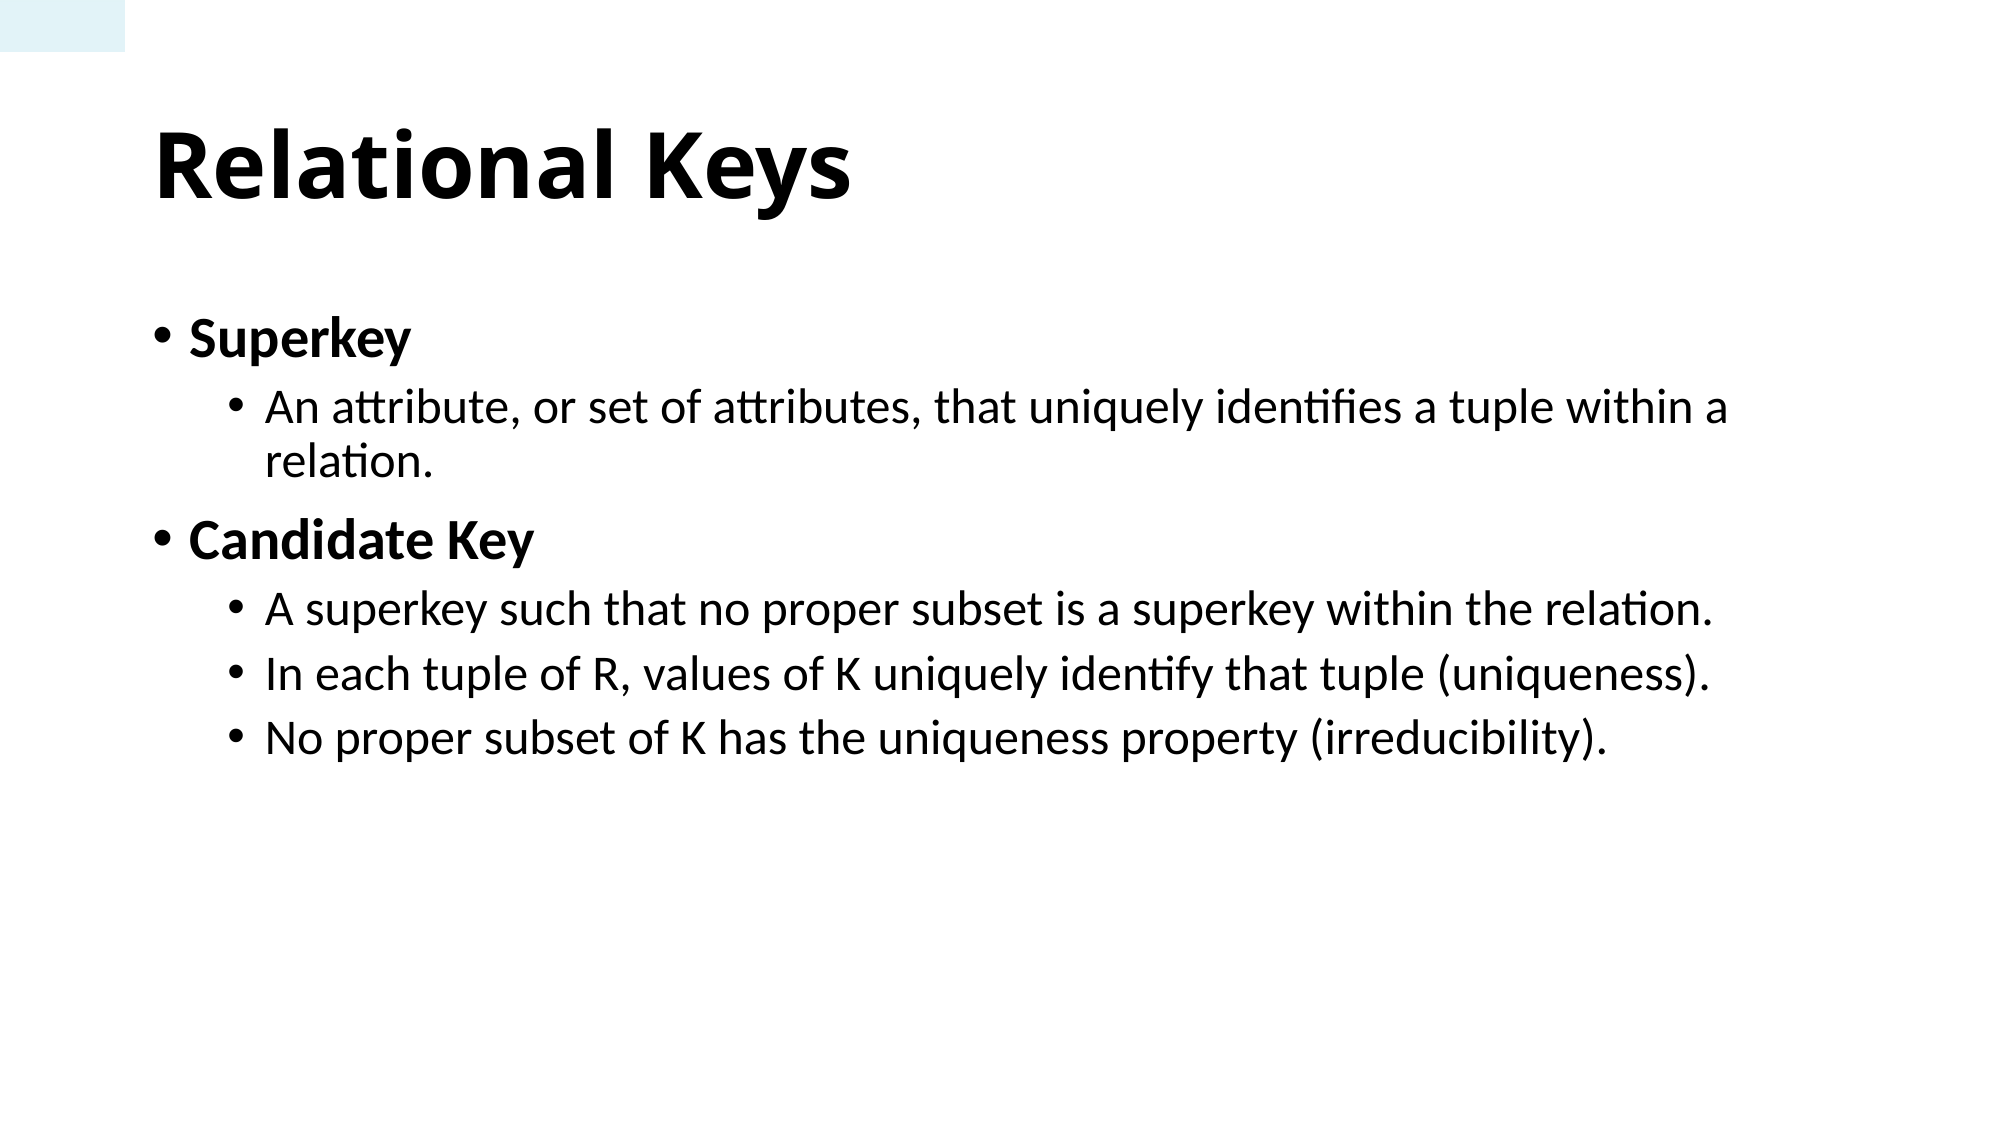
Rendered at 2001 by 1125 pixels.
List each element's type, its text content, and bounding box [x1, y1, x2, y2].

picture [0, 0, 125, 53]
list Superkey An attribute, or set of attributes, that uniquely identifies a tuple within a relation. Candidate Key A superkey such that no proper subset is a superkey within the relation. In each tuple of R, values of K uniquely identify that tuple (uniqueness). No proper subset of K has the uniqueness property (irreducibility). [137, 299, 1863, 1014]
title Relational Keys [137, 59, 1863, 278]
